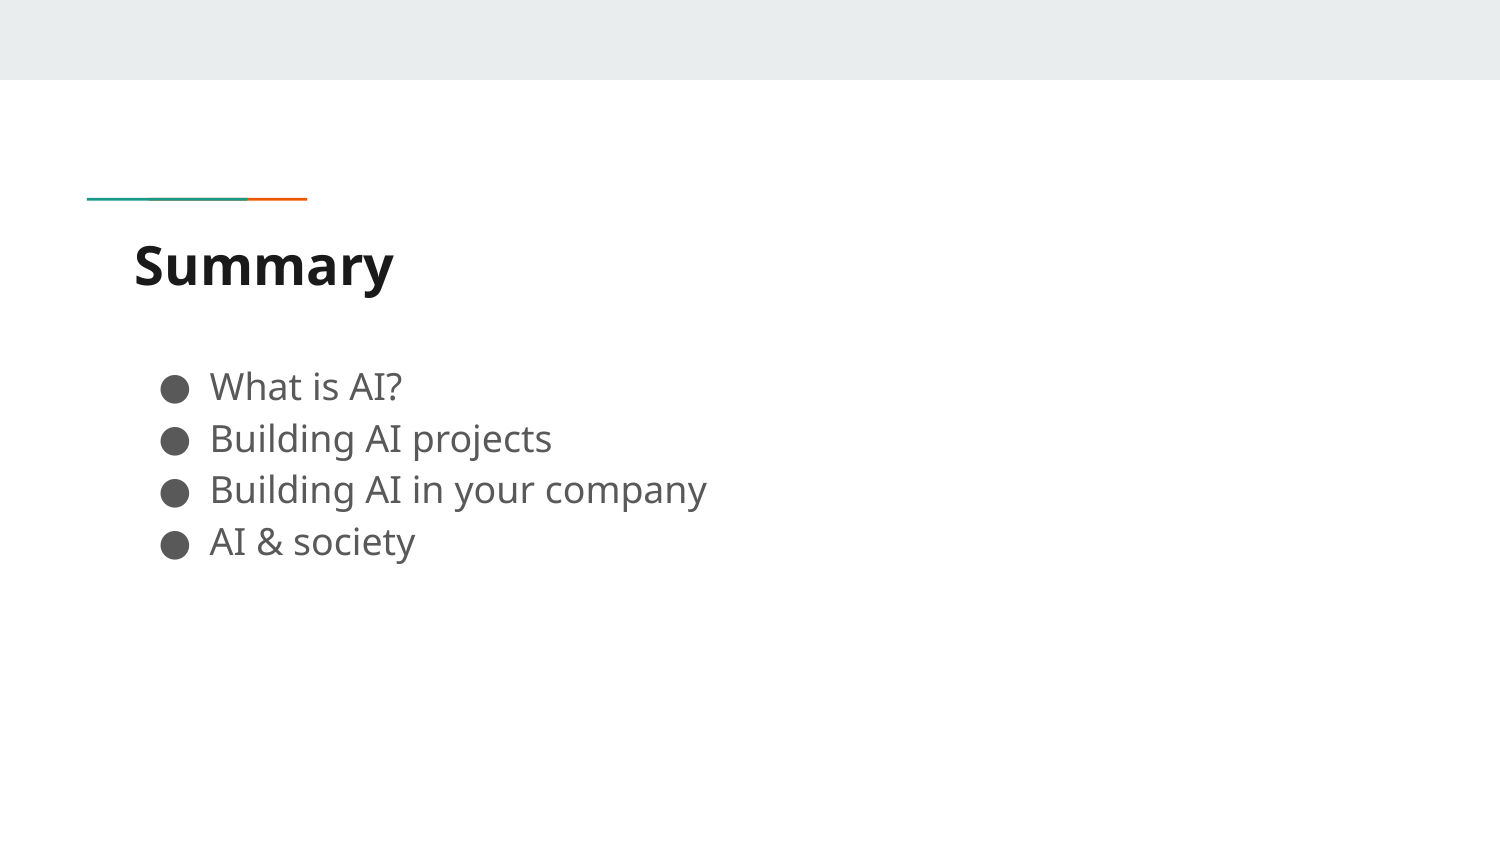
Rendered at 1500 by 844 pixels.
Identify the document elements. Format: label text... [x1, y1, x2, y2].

title Summary [119, 216, 1381, 305]
list What is AI? Building AI projects Building AI in your company AI & society [119, 341, 1381, 712]
